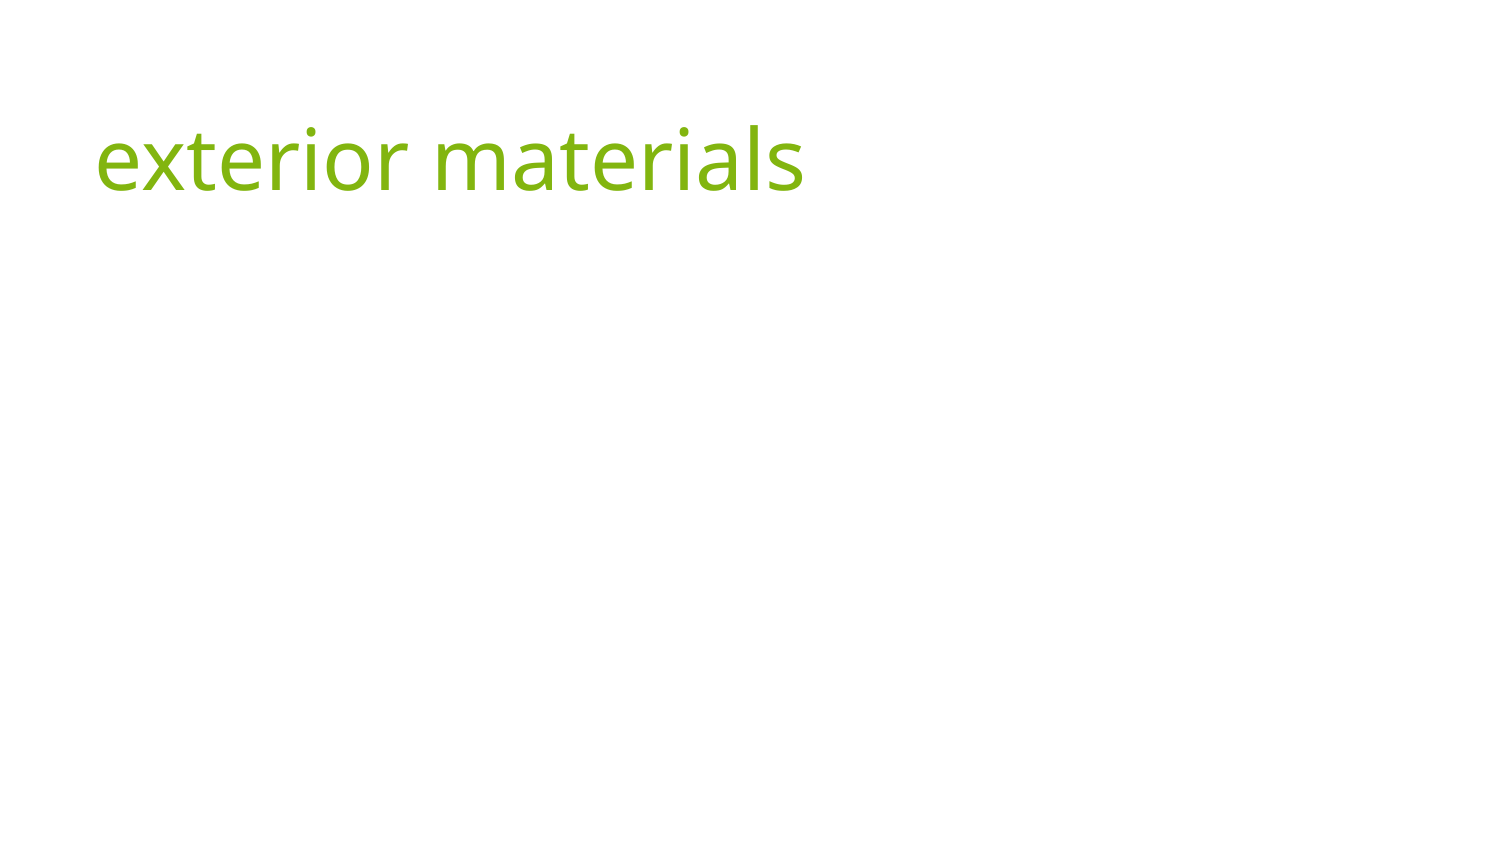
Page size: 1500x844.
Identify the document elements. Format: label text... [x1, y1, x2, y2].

text_box exterior materials [94, 104, 1016, 208]
